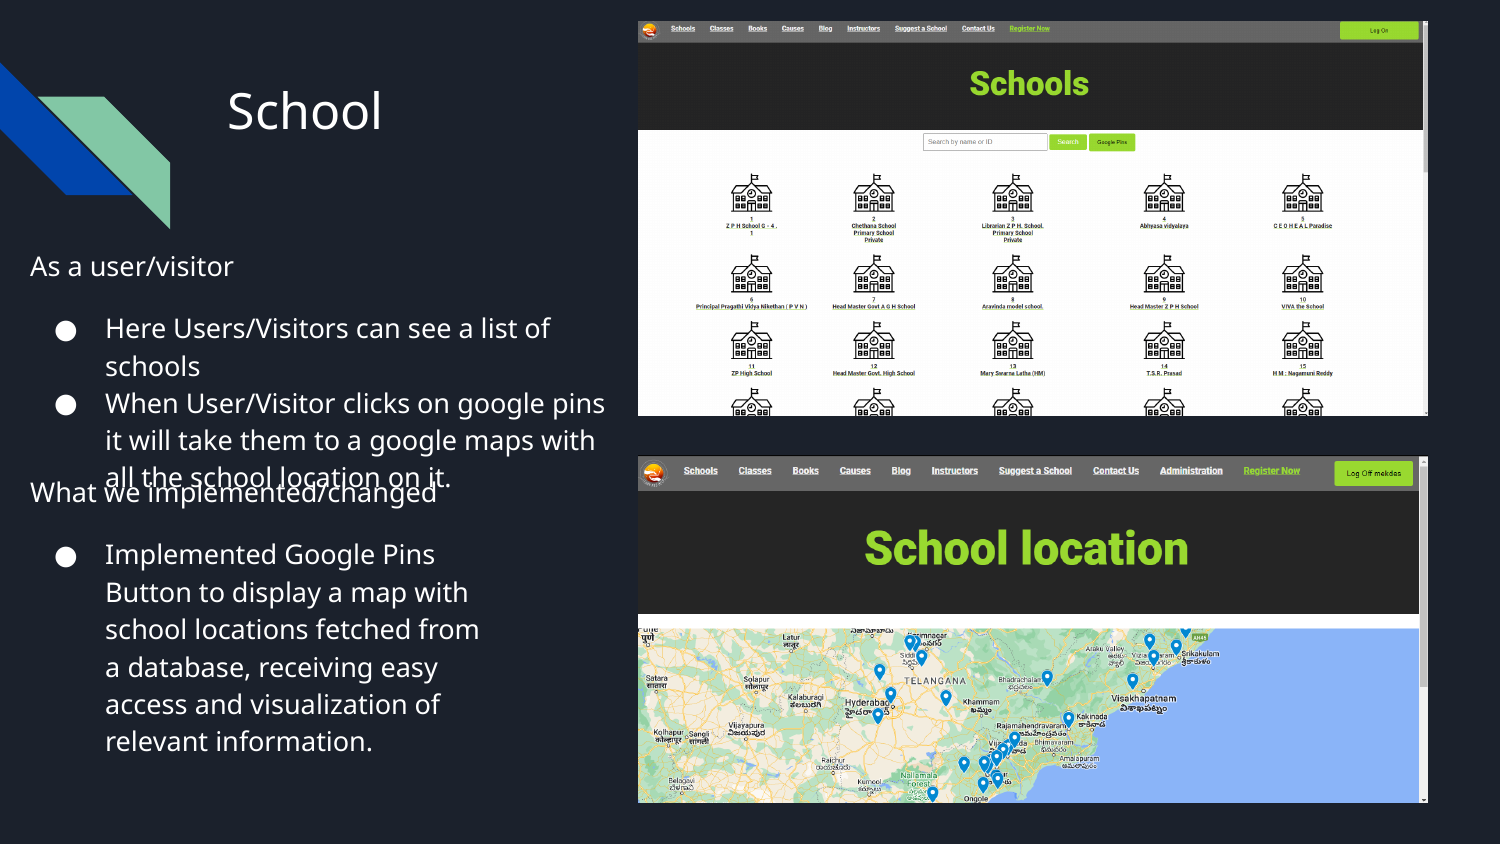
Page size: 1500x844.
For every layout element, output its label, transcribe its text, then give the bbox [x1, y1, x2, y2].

text_box What we implemented/changed Implemented Google Pins Button to display a map with school locations fetched from a database, receiving easy access and visualization of relevant information. [15, 455, 508, 772]
picture [638, 455, 1428, 803]
list As a user/visitor Here Users/Visitors can see a list of schools When User/Visitor clicks on google pins it will take them to a google maps with all the school location on it. [15, 229, 639, 627]
title School [212, 64, 632, 229]
picture [638, 21, 1428, 416]
